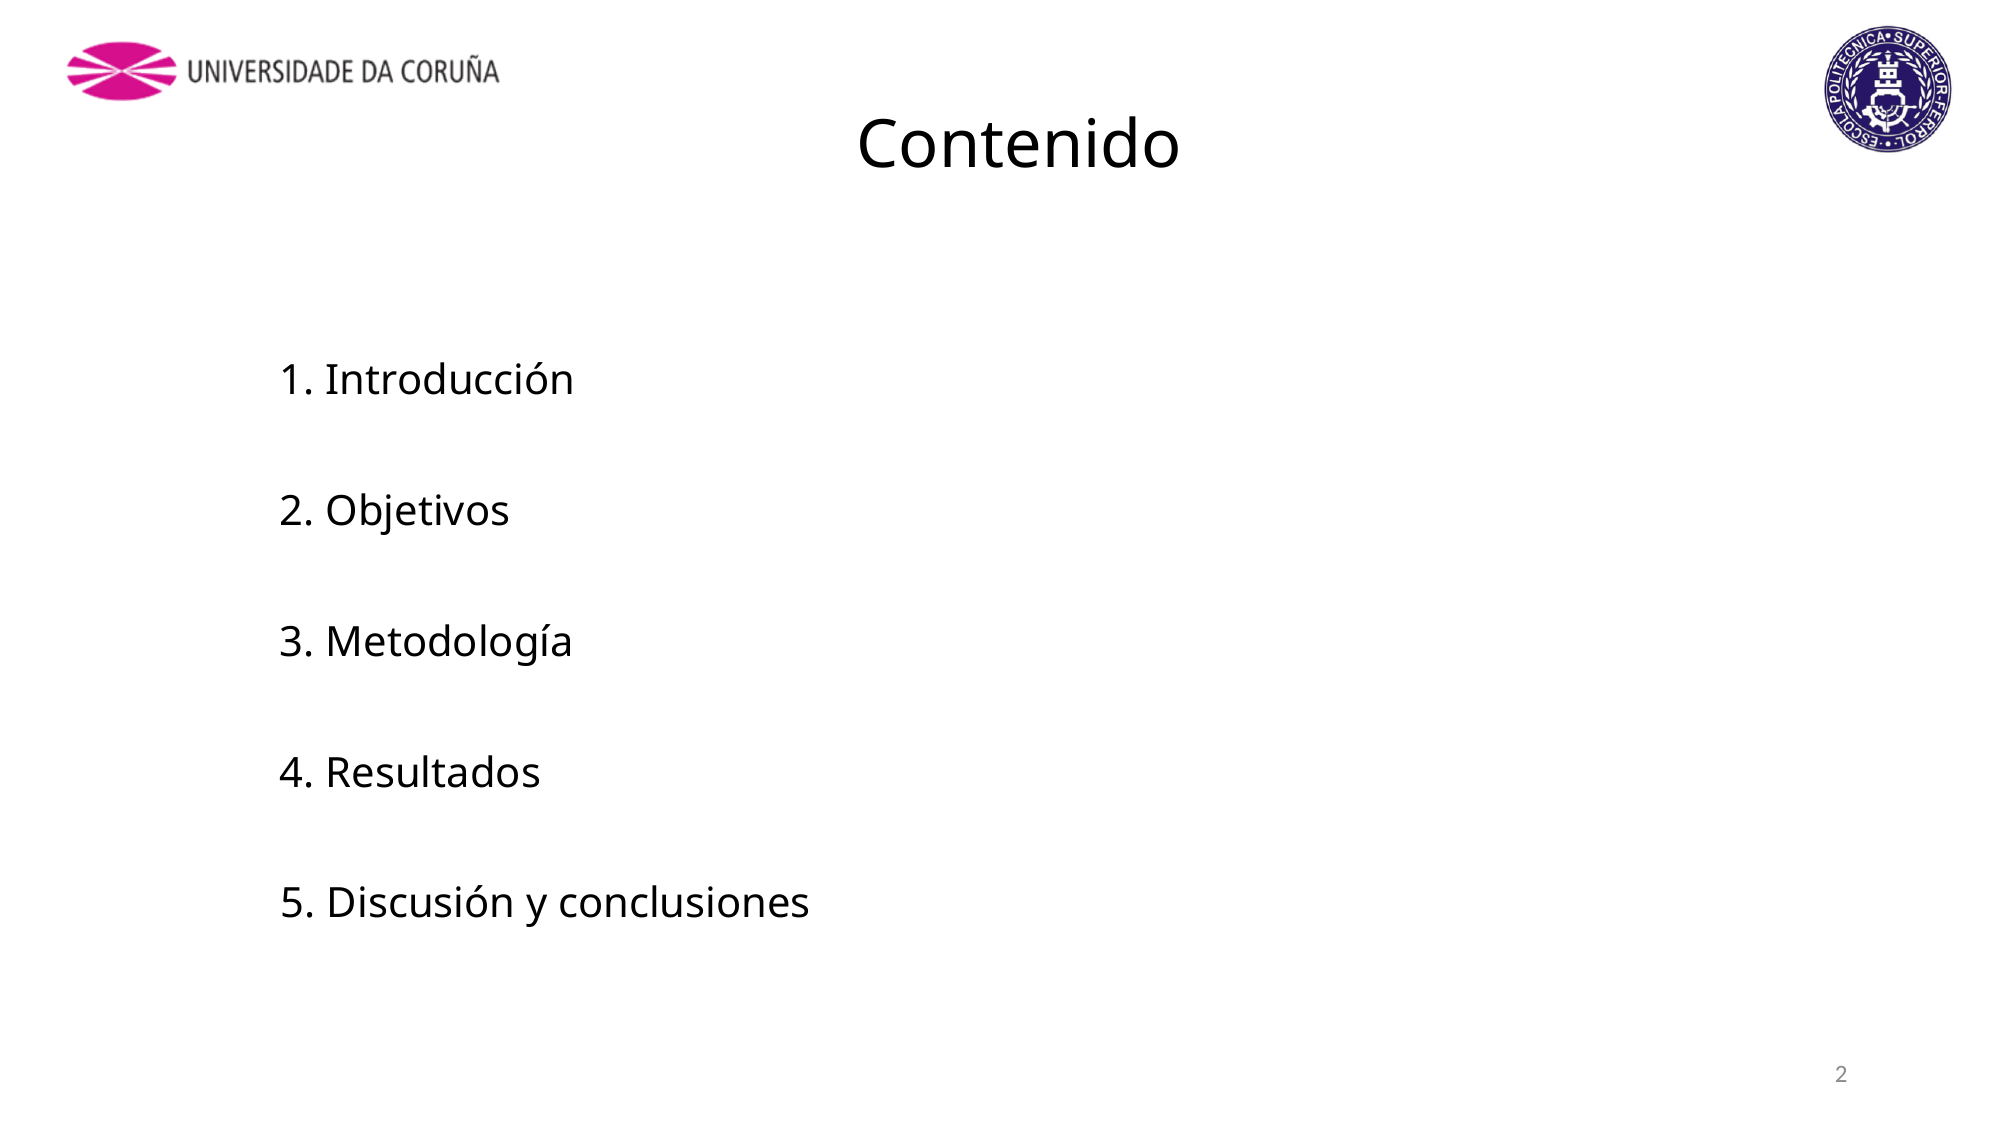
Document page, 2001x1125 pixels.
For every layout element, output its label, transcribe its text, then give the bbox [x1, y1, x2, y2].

picture [1817, 21, 1960, 156]
text_box 5. Discusión y conclusiones [265, 868, 991, 934]
text_box 2. Objetivos [265, 476, 607, 542]
text_box 1. Introducción [265, 346, 676, 411]
text_box Contenido [0, 102, 2000, 346]
text_box 3. Metodología [265, 607, 659, 672]
text_box 4. Resultados [265, 737, 659, 803]
slide_number 2 [1412, 1042, 1863, 1103]
picture [65, 40, 502, 103]
